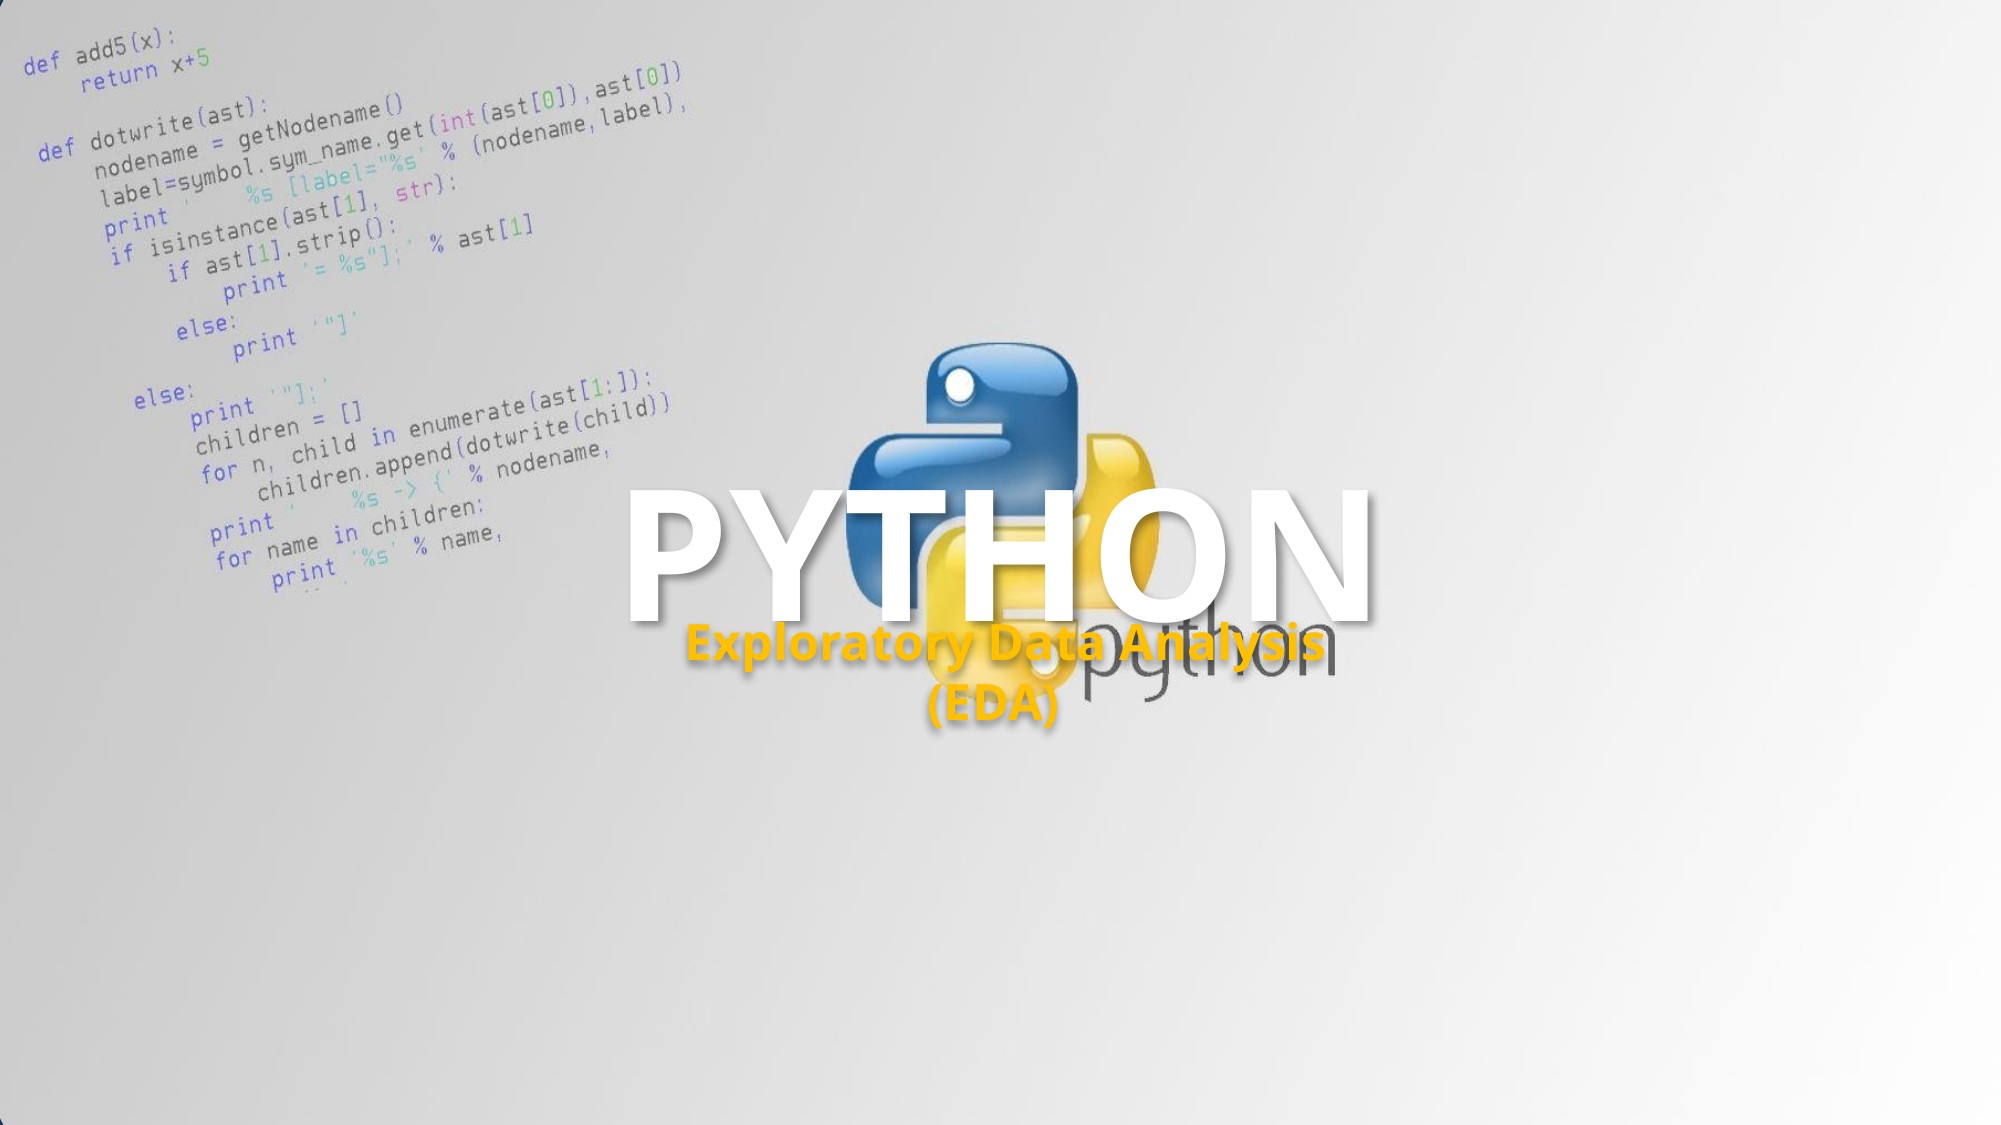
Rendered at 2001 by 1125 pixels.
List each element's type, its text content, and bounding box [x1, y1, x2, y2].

text_box Exploratory Data Analysis (EDA) [615, 603, 1385, 738]
text_box [0, 0, 2000, 1125]
title PYTHON [137, 453, 1863, 672]
